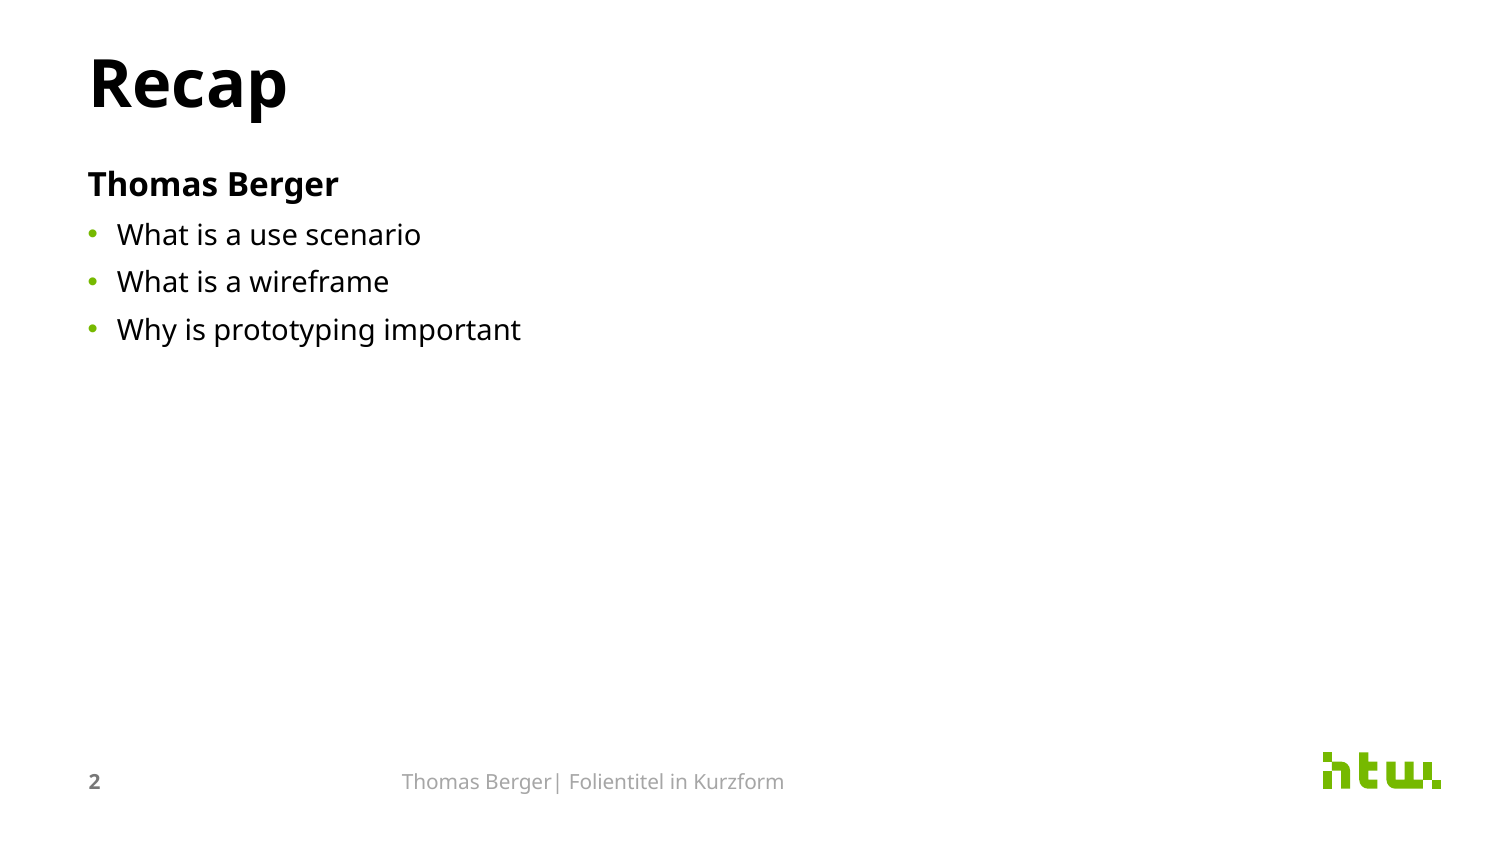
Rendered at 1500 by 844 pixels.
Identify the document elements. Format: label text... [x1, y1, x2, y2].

title Recap [88, 50, 1323, 123]
footer Thomas Berger| Folientitel in Kurzform [401, 768, 1302, 799]
slide_number 2 [88, 768, 373, 799]
list Thomas Berger What is a use scenario What is a wireframe Why is prototyping important [87, 163, 1322, 755]
